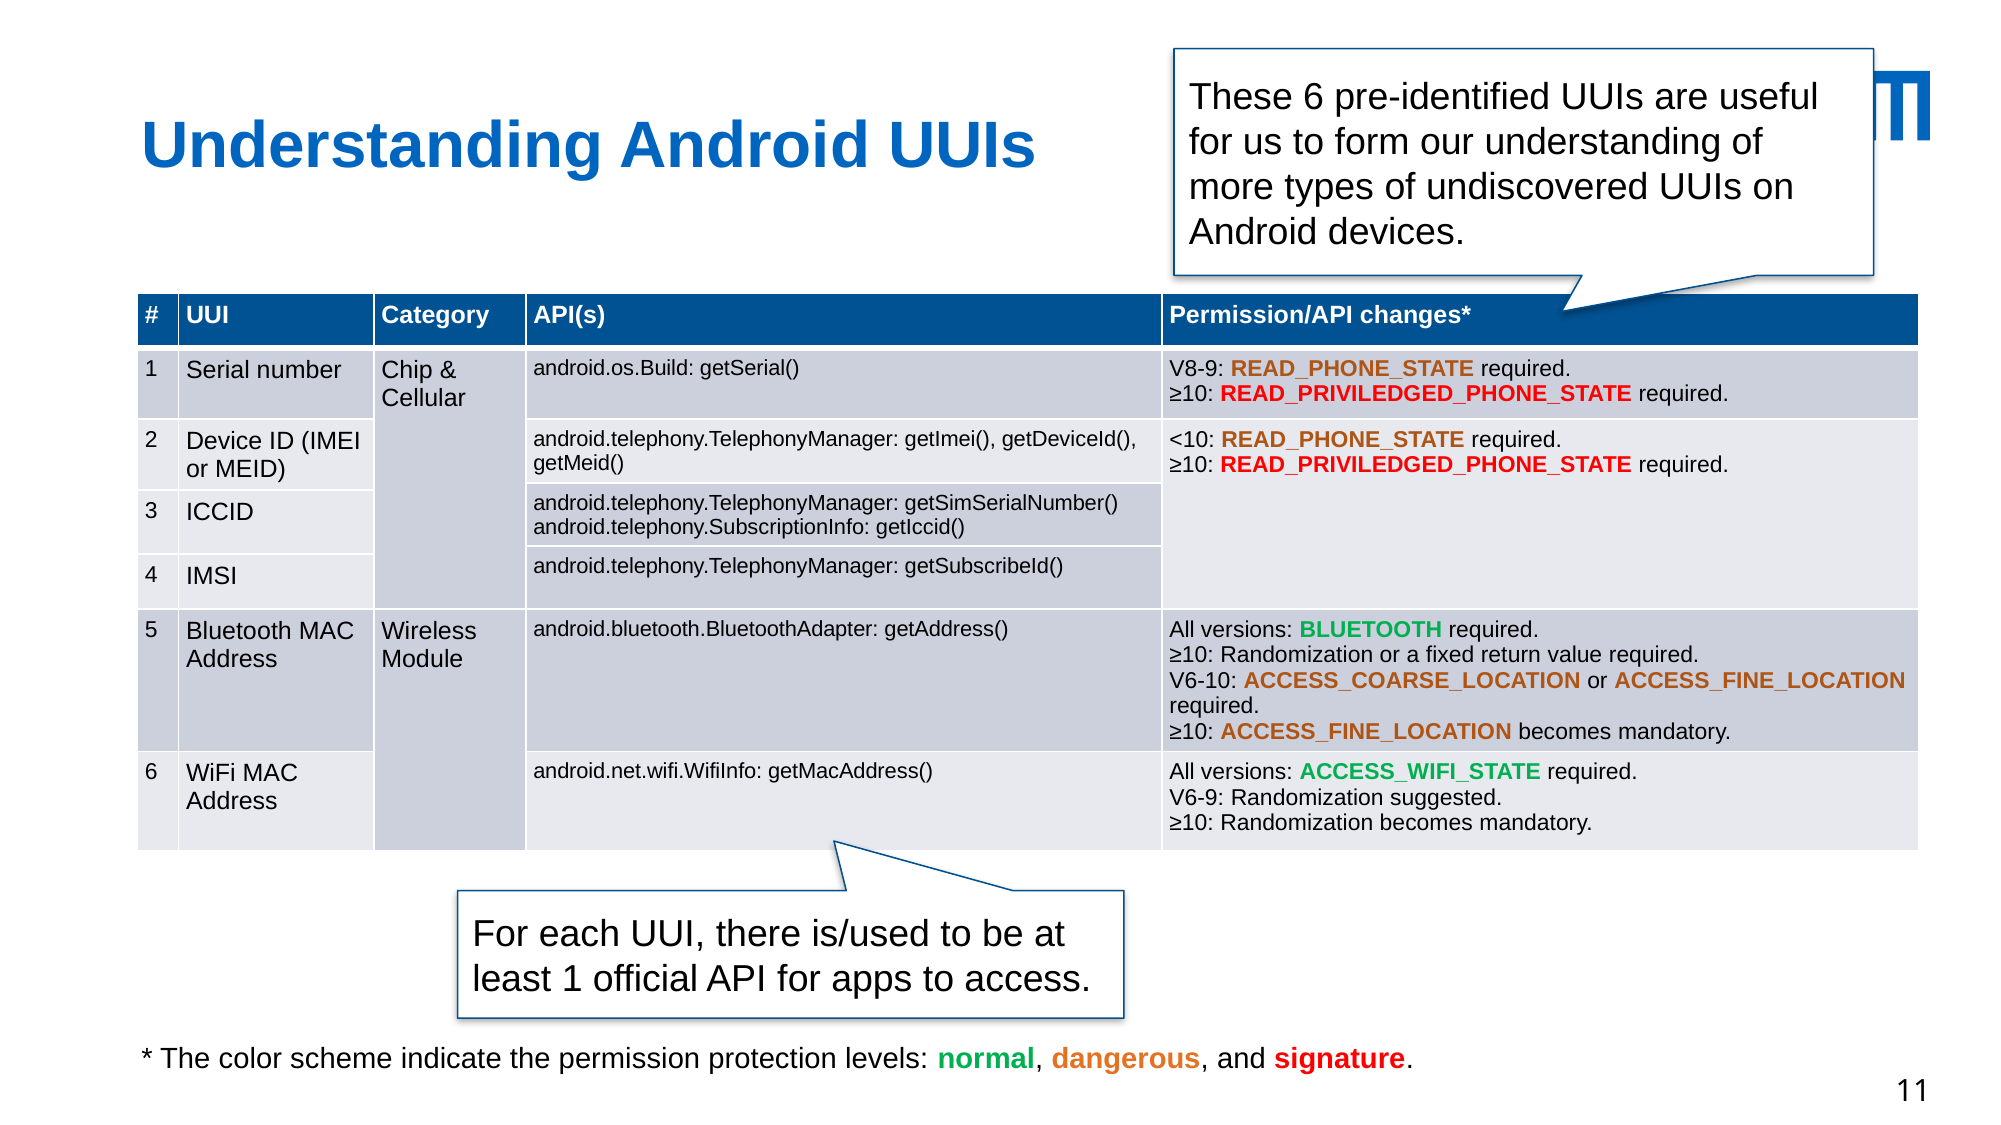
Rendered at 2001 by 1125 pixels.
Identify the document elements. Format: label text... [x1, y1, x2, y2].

table_cell WiFi MAC Address [179, 752, 373, 850]
table_cell 4 [138, 555, 178, 608]
table_header API(s) [527, 294, 1161, 345]
table_cell ICCID [179, 491, 373, 553]
table_cell All versions: ACCESS_WIFI_STATE required. V6-9: Randomization suggested. ≥10: Randomization becomes mandatory. [1163, 752, 1918, 850]
table_cell Wireless Module [375, 610, 525, 850]
table_cell V8-9: READ_PHONE_STATE required. ≥10: READ_PRIVILEDGED_PHONE_STATE required. [1163, 351, 1918, 418]
table_cell 2 [138, 420, 178, 489]
table_cell android.telephony.TelephonyManager: getImei(), getDeviceId(), getMeid() [527, 420, 1161, 482]
table_cell Chip & Cellular [375, 351, 525, 608]
table_cell android.os.Build: getSerial() [527, 351, 1161, 418]
table_cell android.telephony.TelephonyManager: getSubscribeId() [527, 547, 1161, 608]
text_box These 6 pre-identified UUIs are useful for us to form our understanding of more types of undiscovered UUIs on Android devices. [1173, 47, 1875, 313]
table_cell 5 [138, 610, 178, 751]
table_cell Serial number [179, 351, 373, 418]
table_cell All versions: BLUETOOTH required. ≥10: Randomization or a fixed return value required. V6-10: ACCESS_COARSE_LOCATION or ACCESS_FINE_LOCATION required. ≥10: ACCESS_FINE_LOCATION becomes mandatory. [1163, 610, 1918, 751]
table_cell Device ID (IMEI or MEID) [179, 420, 373, 489]
table_cell 6 [138, 752, 178, 850]
list * The color scheme indicate the permission protection levels: normal, dangerous, and signature. [126, 1016, 1819, 1077]
table_cell android.telephony.TelephonyManager: getSimSerialNumber() android.telephony.SubscriptionInfo: getIccid() [527, 484, 1161, 545]
table_cell Bluetooth MAC Address [179, 610, 373, 751]
table_cell android.bluetooth.BluetoothAdapter: getAddress() [527, 610, 1161, 751]
text_box For each UUI, there is/used to be at least 1 official API for apps to access. [456, 840, 1125, 1019]
table_cell android.net.wifi.WifiInfo: getMacAddress() [527, 752, 1161, 850]
table_cell <10: READ_PHONE_STATE required. ≥10: READ_PRIVILEDGED_PHONE_STATE required. [1163, 420, 1918, 608]
table_cell 3 [138, 491, 178, 553]
table_header Permission/API changes* [1163, 294, 1918, 345]
slide_number 11 [1481, 1061, 1931, 1122]
table_cell 1 [138, 351, 178, 418]
table_header UUI [179, 294, 373, 345]
title Understanding Android UUIs [126, 39, 1452, 222]
table_header Category [375, 294, 525, 345]
table_cell IMSI [179, 555, 373, 608]
table_header # [138, 294, 178, 345]
